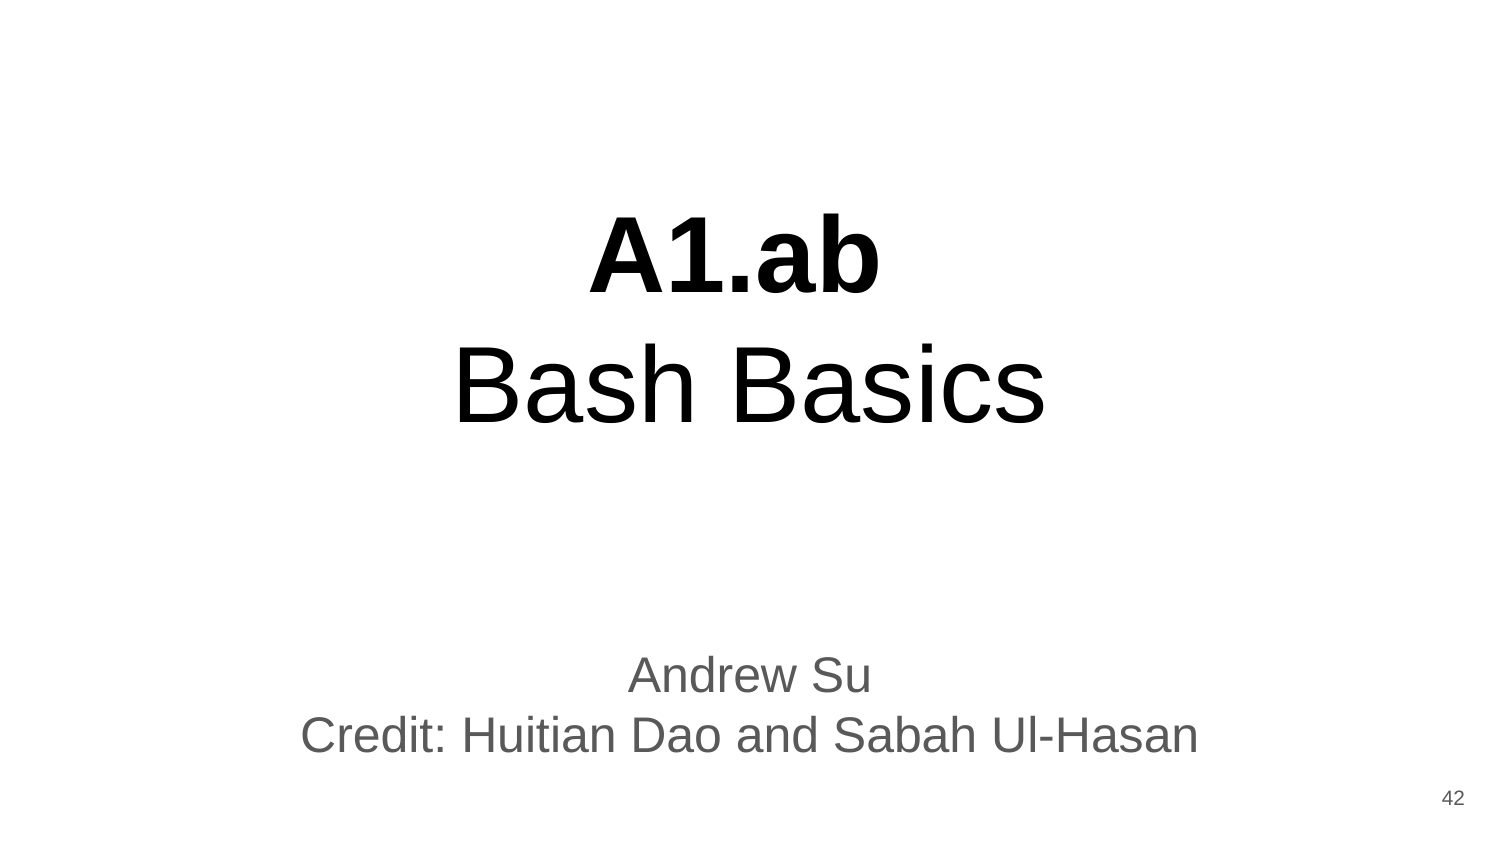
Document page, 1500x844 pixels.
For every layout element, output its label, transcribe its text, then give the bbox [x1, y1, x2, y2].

title A1.ab Bash Basics [51, 122, 1449, 459]
slide_number ‹#› [1389, 764, 1480, 830]
text_box Andrew Su Credit: Huitian Dao and Sabah Ul-Hasan [51, 627, 1449, 758]
